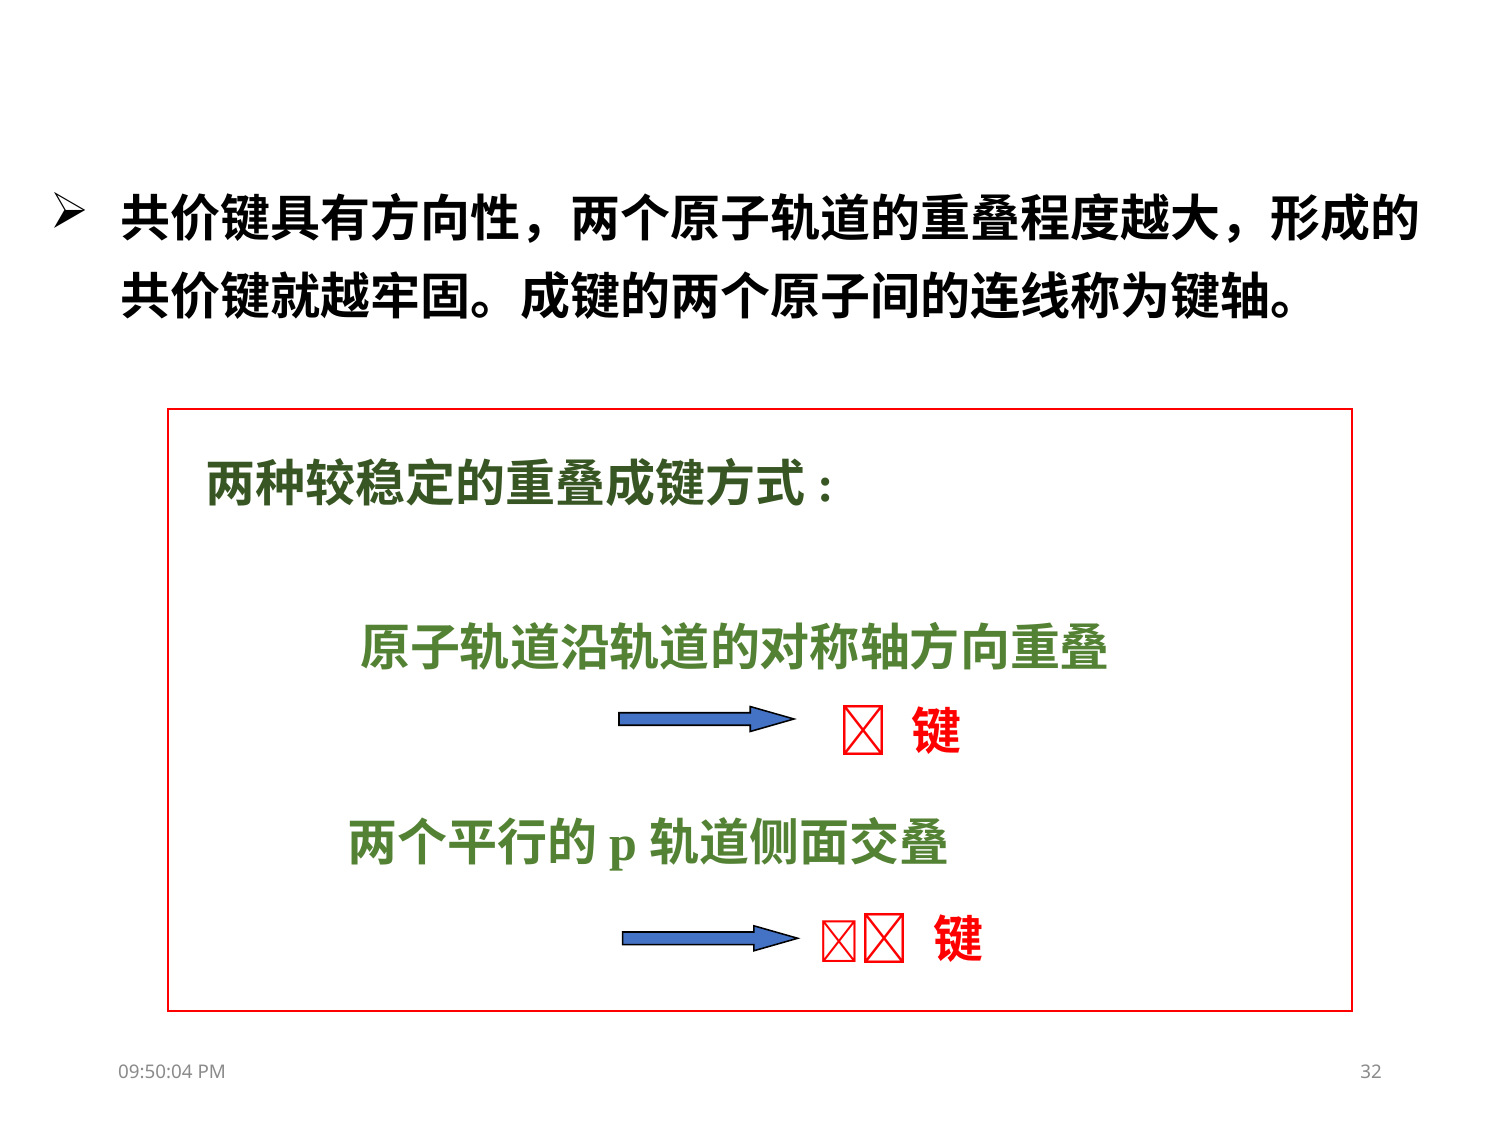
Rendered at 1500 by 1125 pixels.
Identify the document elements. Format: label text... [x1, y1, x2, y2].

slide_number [103, 1042, 441, 1103]
slide_number 32 [1059, 1042, 1397, 1103]
text_box [167, 408, 1353, 1012]
text_box 共价键具有方向性，两个原子轨道的重叠程度越大，形成的共价键就越牢固。成键的两个原子间的连线称为键轴。 [35, 160, 1441, 332]
